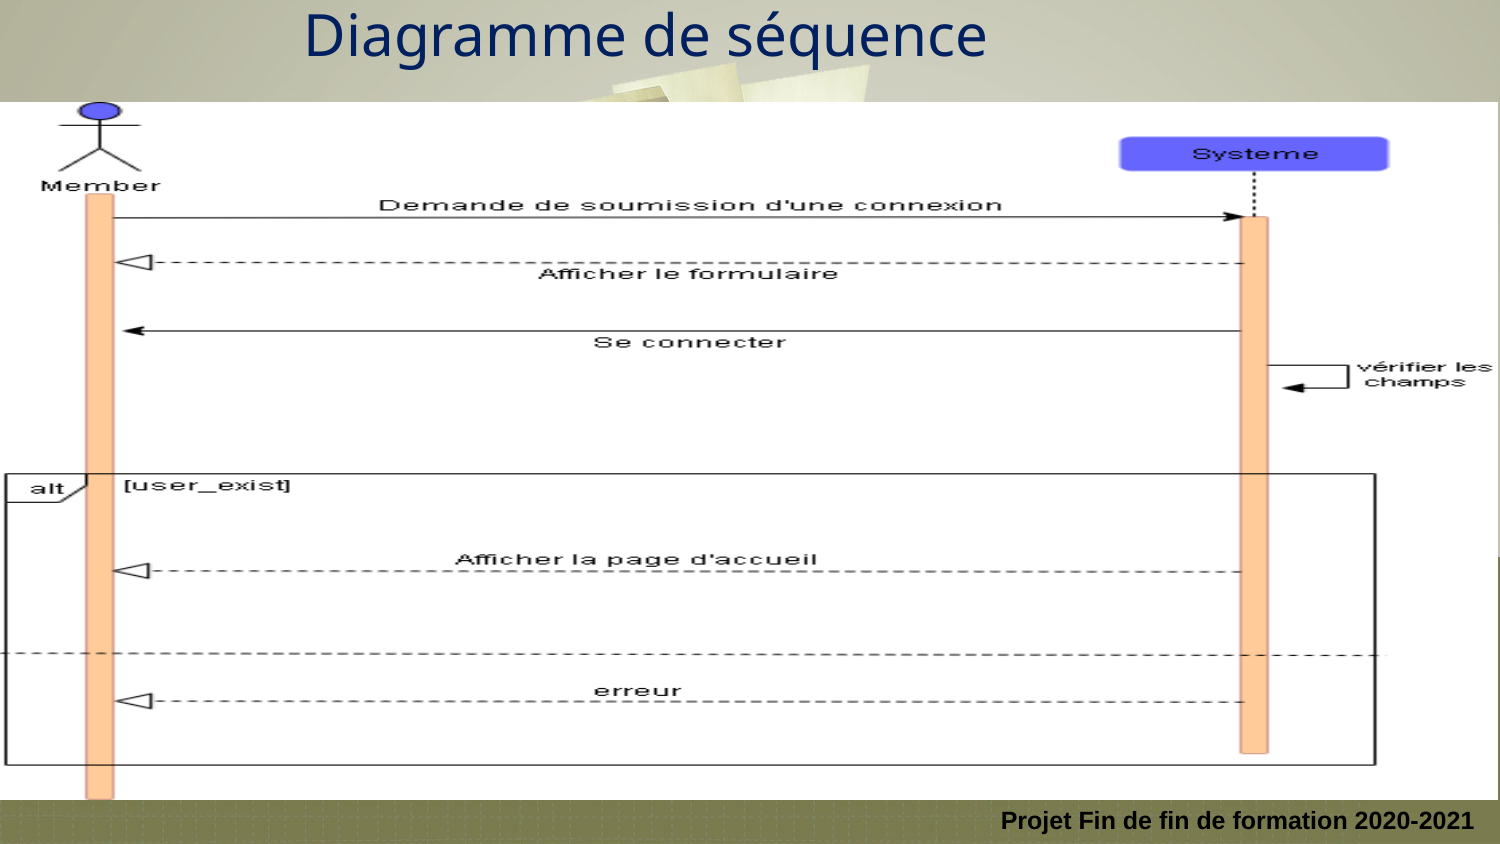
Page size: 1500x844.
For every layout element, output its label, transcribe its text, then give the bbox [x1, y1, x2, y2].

text_box Diagramme de séquence [289, 0, 1187, 77]
text_box Projet Fin de fin de formation 2020-2021 [986, 808, 1498, 843]
picture [0, 0, 1500, 844]
